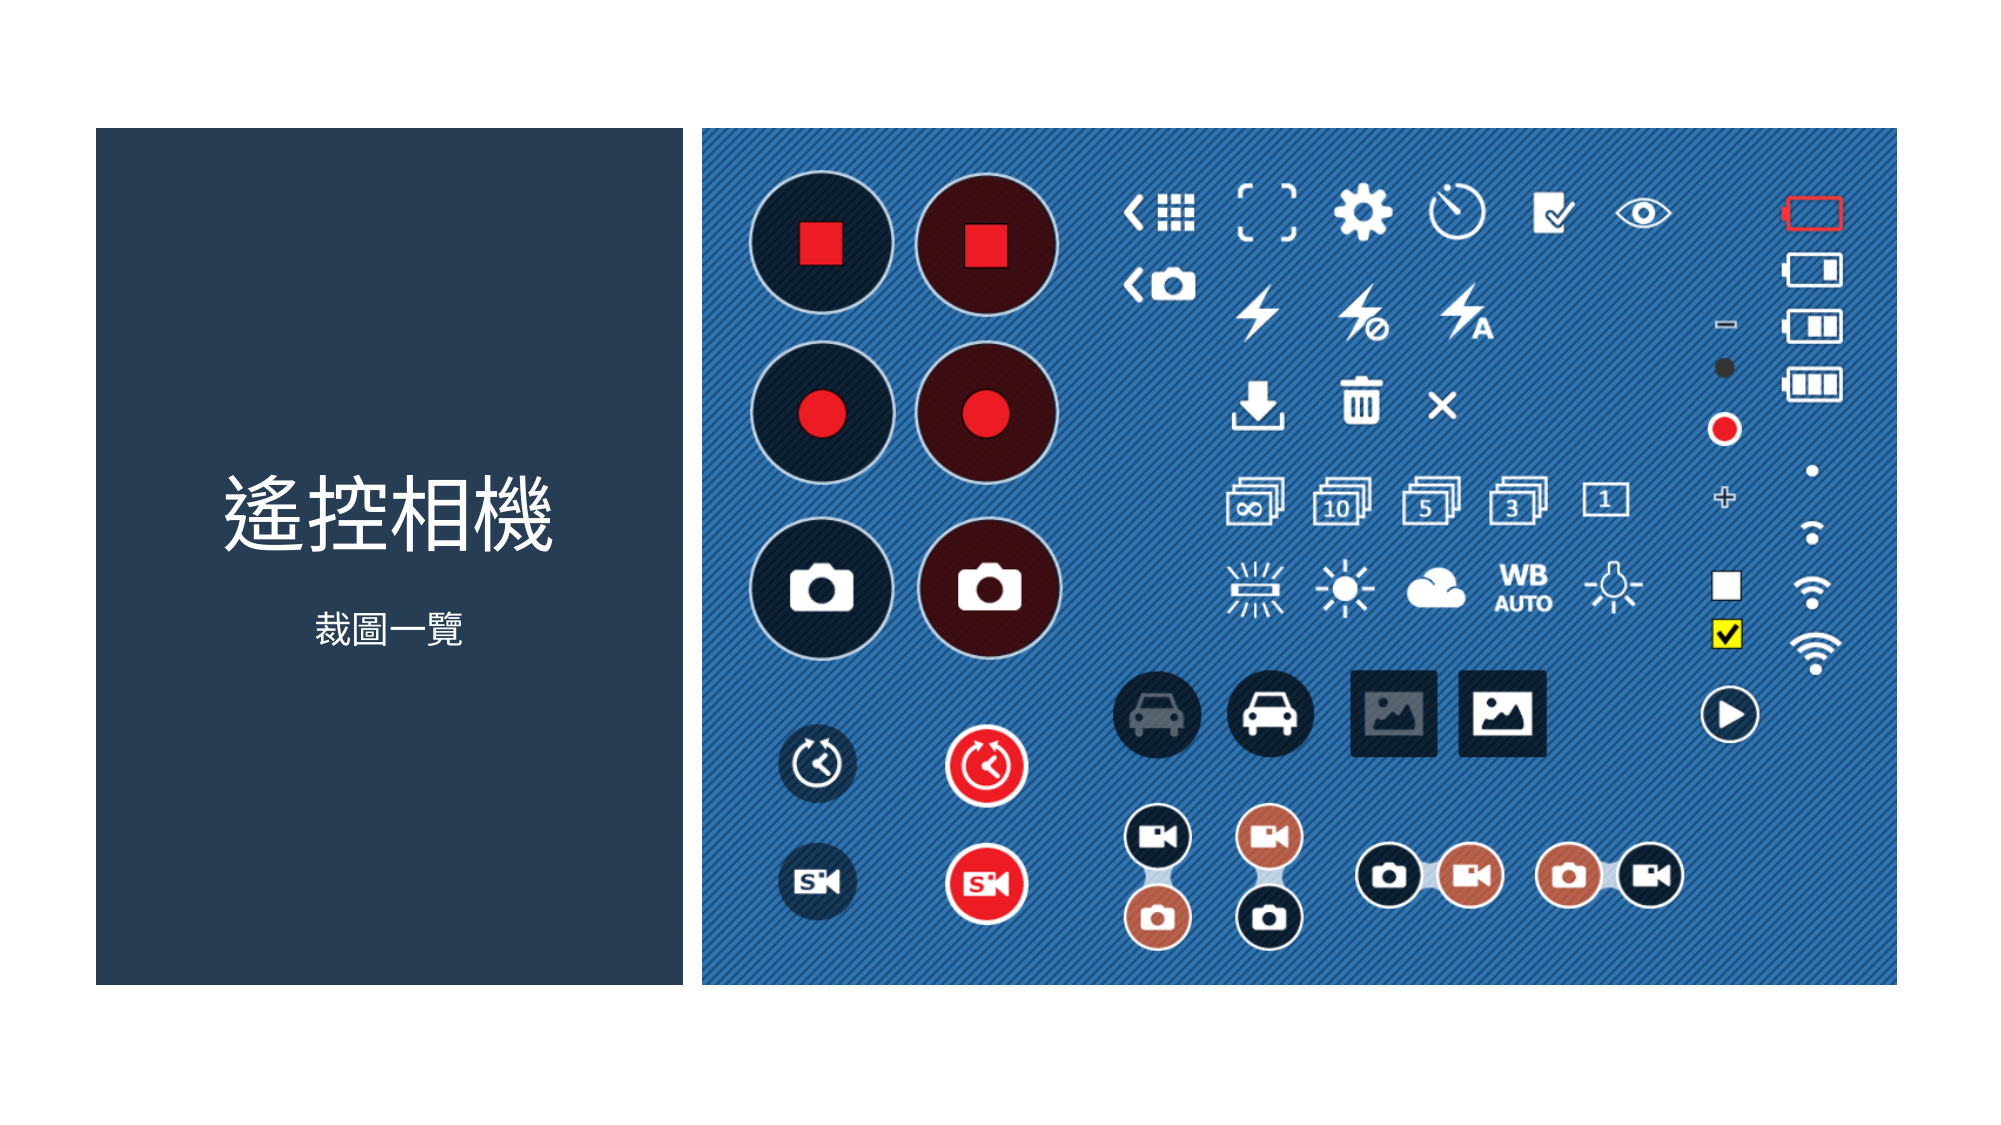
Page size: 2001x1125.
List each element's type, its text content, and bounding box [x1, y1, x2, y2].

text_box 遙控相機 裁圖一覽 [96, 128, 683, 985]
picture [702, 127, 1897, 986]
